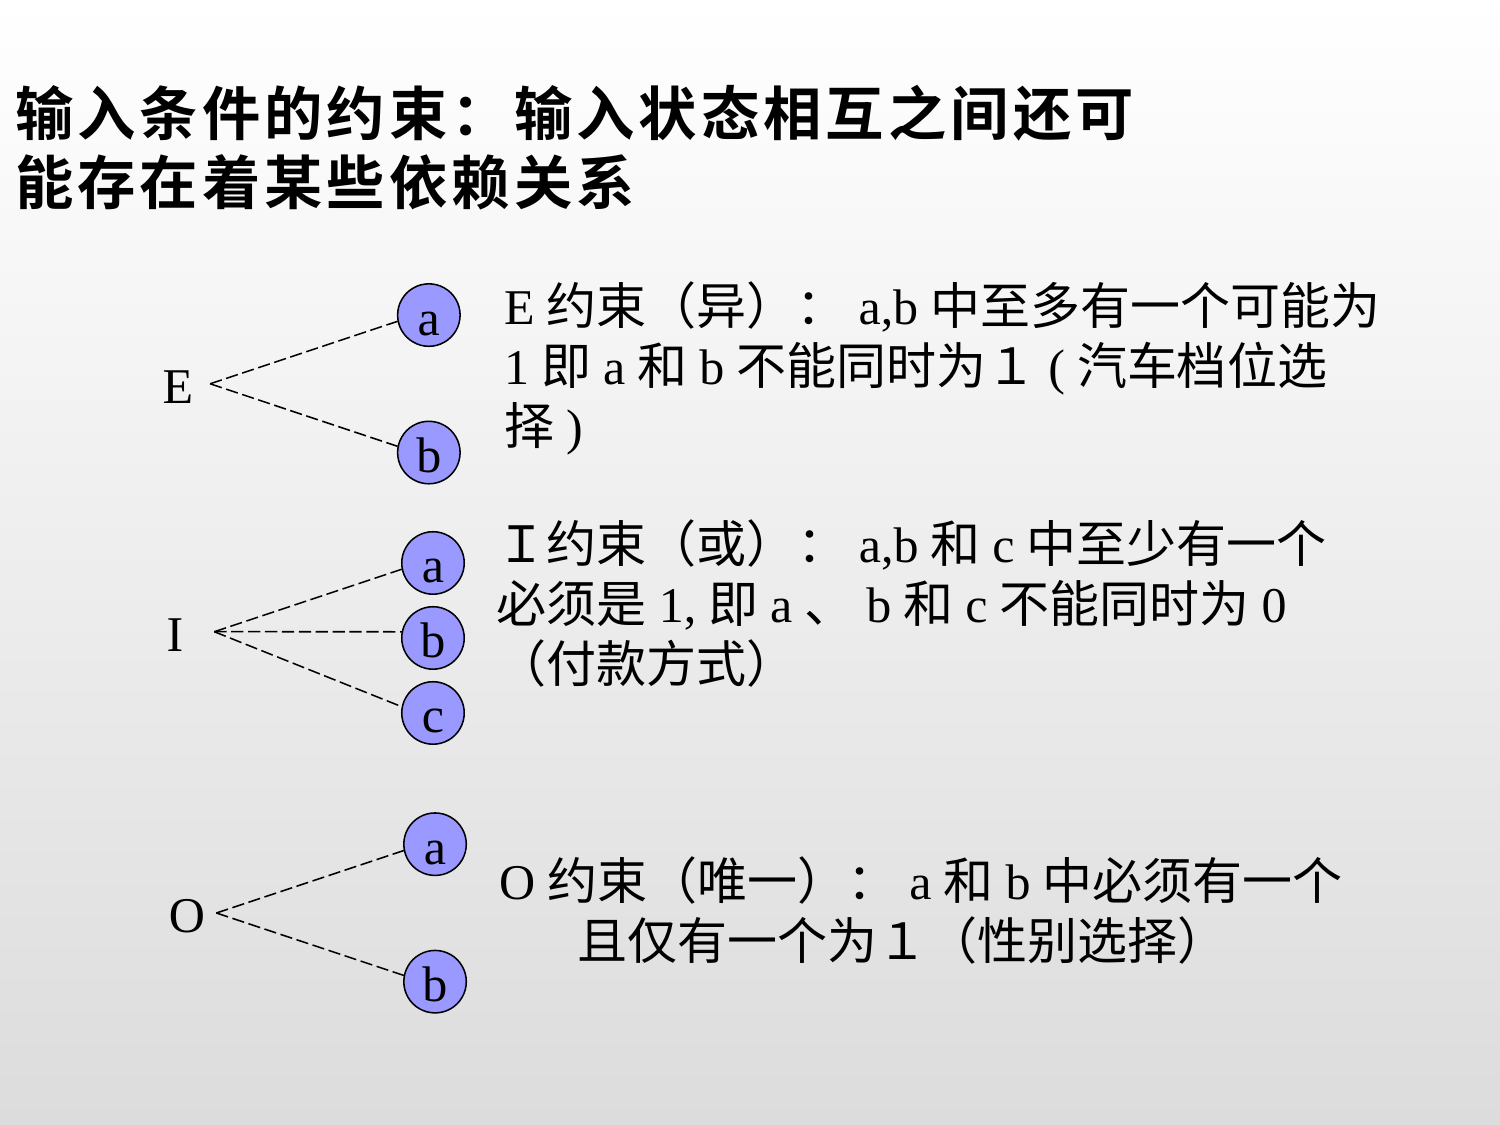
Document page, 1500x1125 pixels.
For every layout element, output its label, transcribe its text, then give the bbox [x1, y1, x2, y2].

text_box b [397, 421, 461, 484]
text_box b [403, 950, 467, 1013]
title 输入条件的约束：输入状态相互之间还可能存在着某些依赖关系 [0, 101, 1205, 192]
text_box O约束（唯一）：a和b中必须有一个 且仅有一个为１（性别选择） [484, 842, 1358, 978]
text_box E [147, 346, 208, 422]
text_box O [154, 875, 220, 951]
text_box I [151, 594, 199, 669]
text_box a [401, 531, 465, 595]
text_box Ｉ约束（或）：a,b和c中至少有一个 必须是1,即a、b和c不能同时为0 （付款方式） [482, 504, 1342, 700]
text_box c [401, 681, 465, 745]
text_box a [403, 812, 467, 876]
text_box E约束（异）：a,b中至多有一个可能为1即a和b不能同时为１(汽车档位选择) [489, 267, 1411, 462]
text_box b [401, 606, 465, 670]
text_box a [397, 283, 461, 347]
